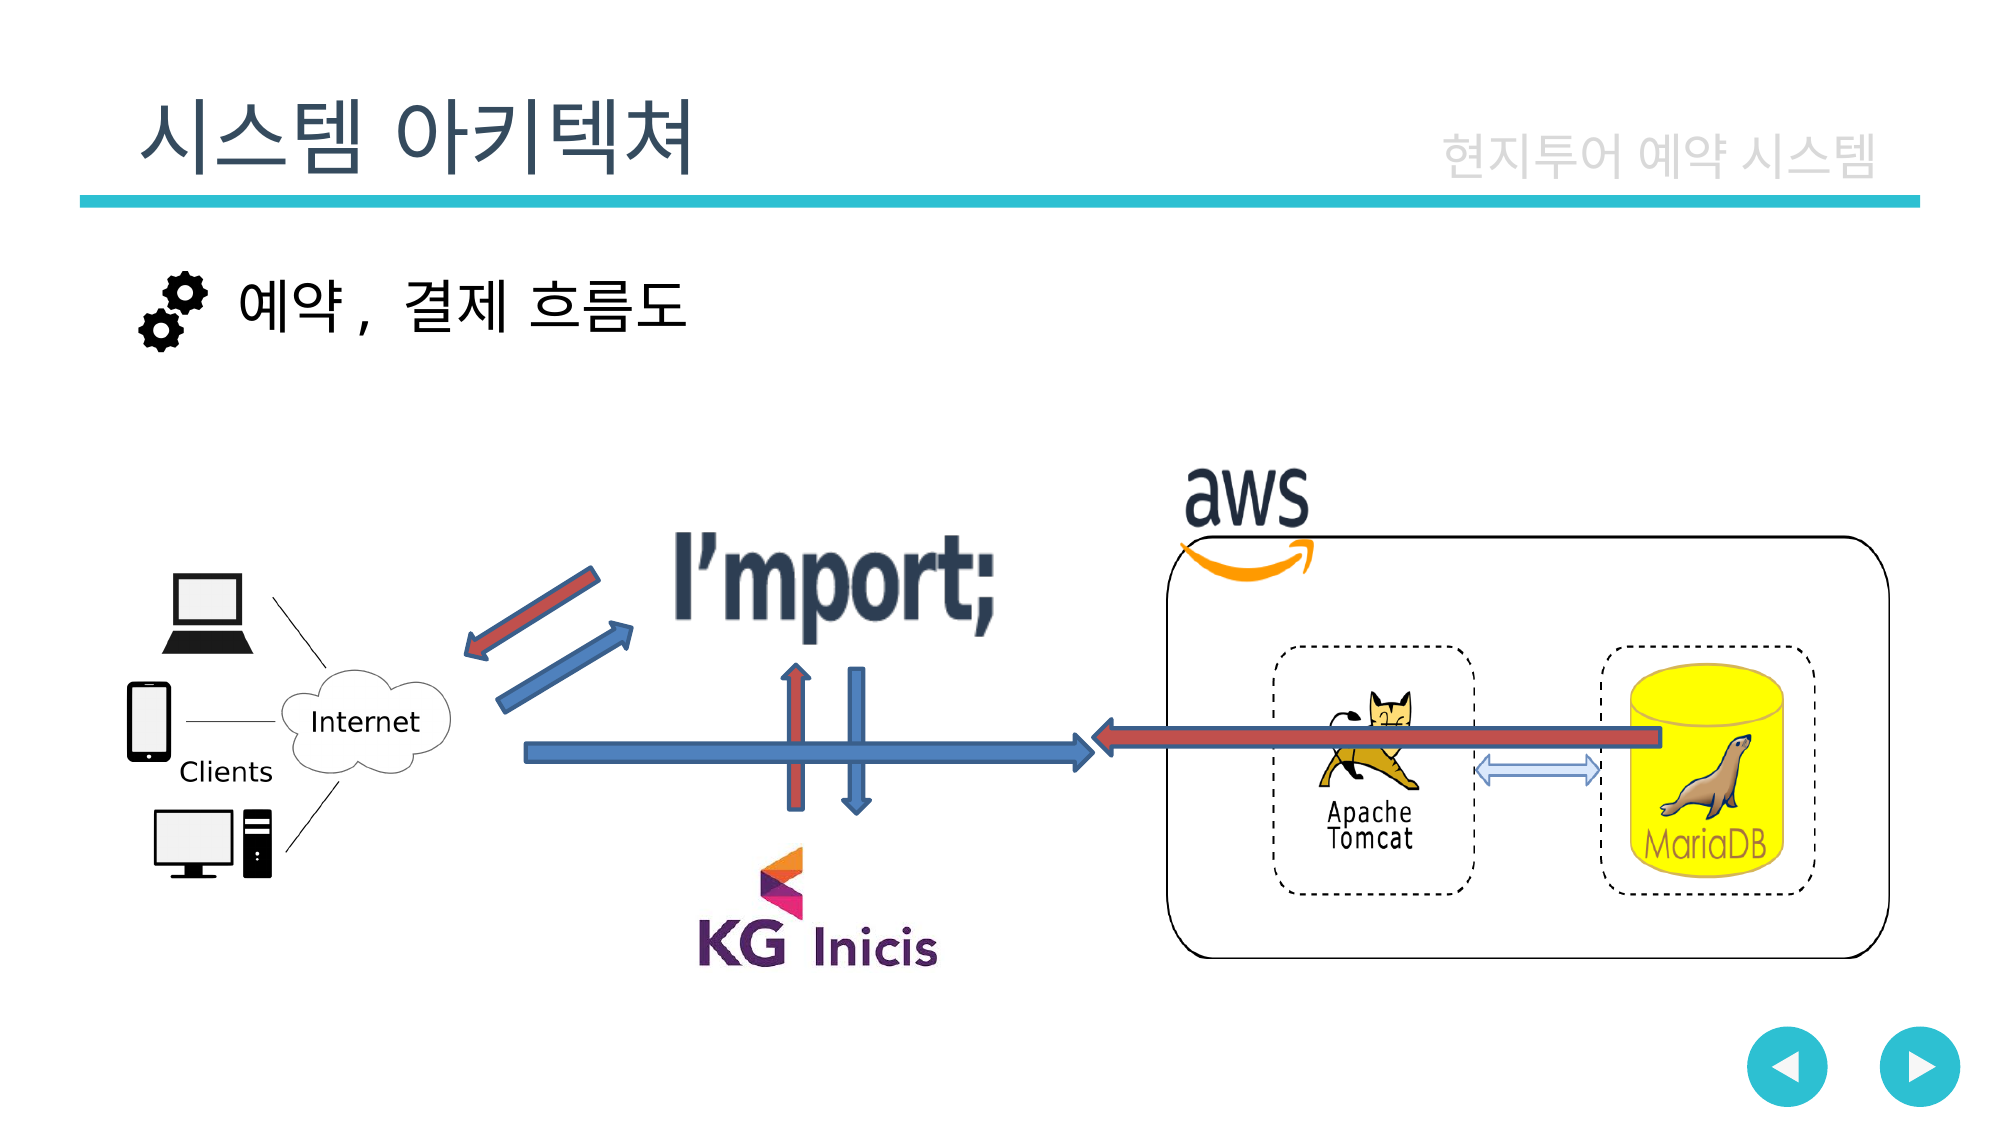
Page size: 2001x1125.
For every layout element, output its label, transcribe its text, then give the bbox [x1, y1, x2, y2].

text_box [78, 549, 724, 894]
picture [674, 531, 1000, 648]
text_box 시스템 아키텍쳐 [122, 78, 712, 193]
text_box [847, 666, 866, 741]
text_box [780, 662, 812, 741]
text_box [728, 732, 1096, 773]
text_box 예약, 결제 흐름도 [225, 263, 724, 349]
picture [686, 842, 945, 973]
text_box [1746, 1026, 1828, 1108]
picture [1166, 467, 1890, 959]
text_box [1879, 1026, 1961, 1108]
text_box 현지투어 예약 시스템 [1427, 118, 1899, 194]
picture [121, 262, 224, 361]
text_box [786, 764, 805, 812]
text_box [1091, 717, 1160, 758]
text_box [841, 764, 872, 816]
